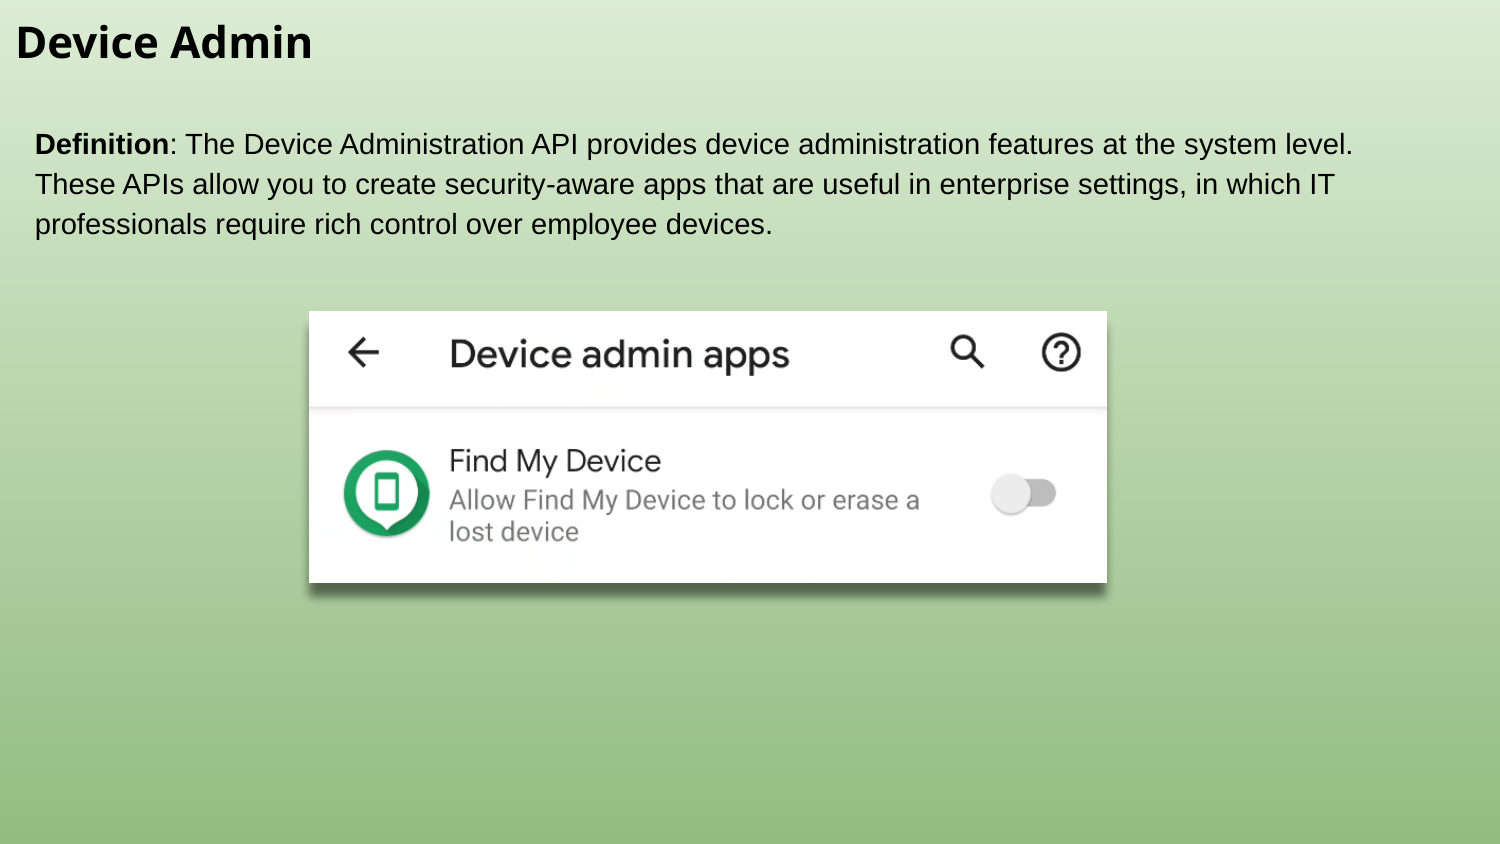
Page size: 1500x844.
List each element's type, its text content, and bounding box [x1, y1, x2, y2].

picture [309, 311, 1108, 583]
text_box Definition: The Device Administration API provides device administration features at the system level. These APIs allow you to create security-aware apps that are useful in enterprise settings, in which IT professionals require rich control over employee devices. [19, 105, 1420, 256]
text_box Device Admin [0, 0, 1219, 83]
